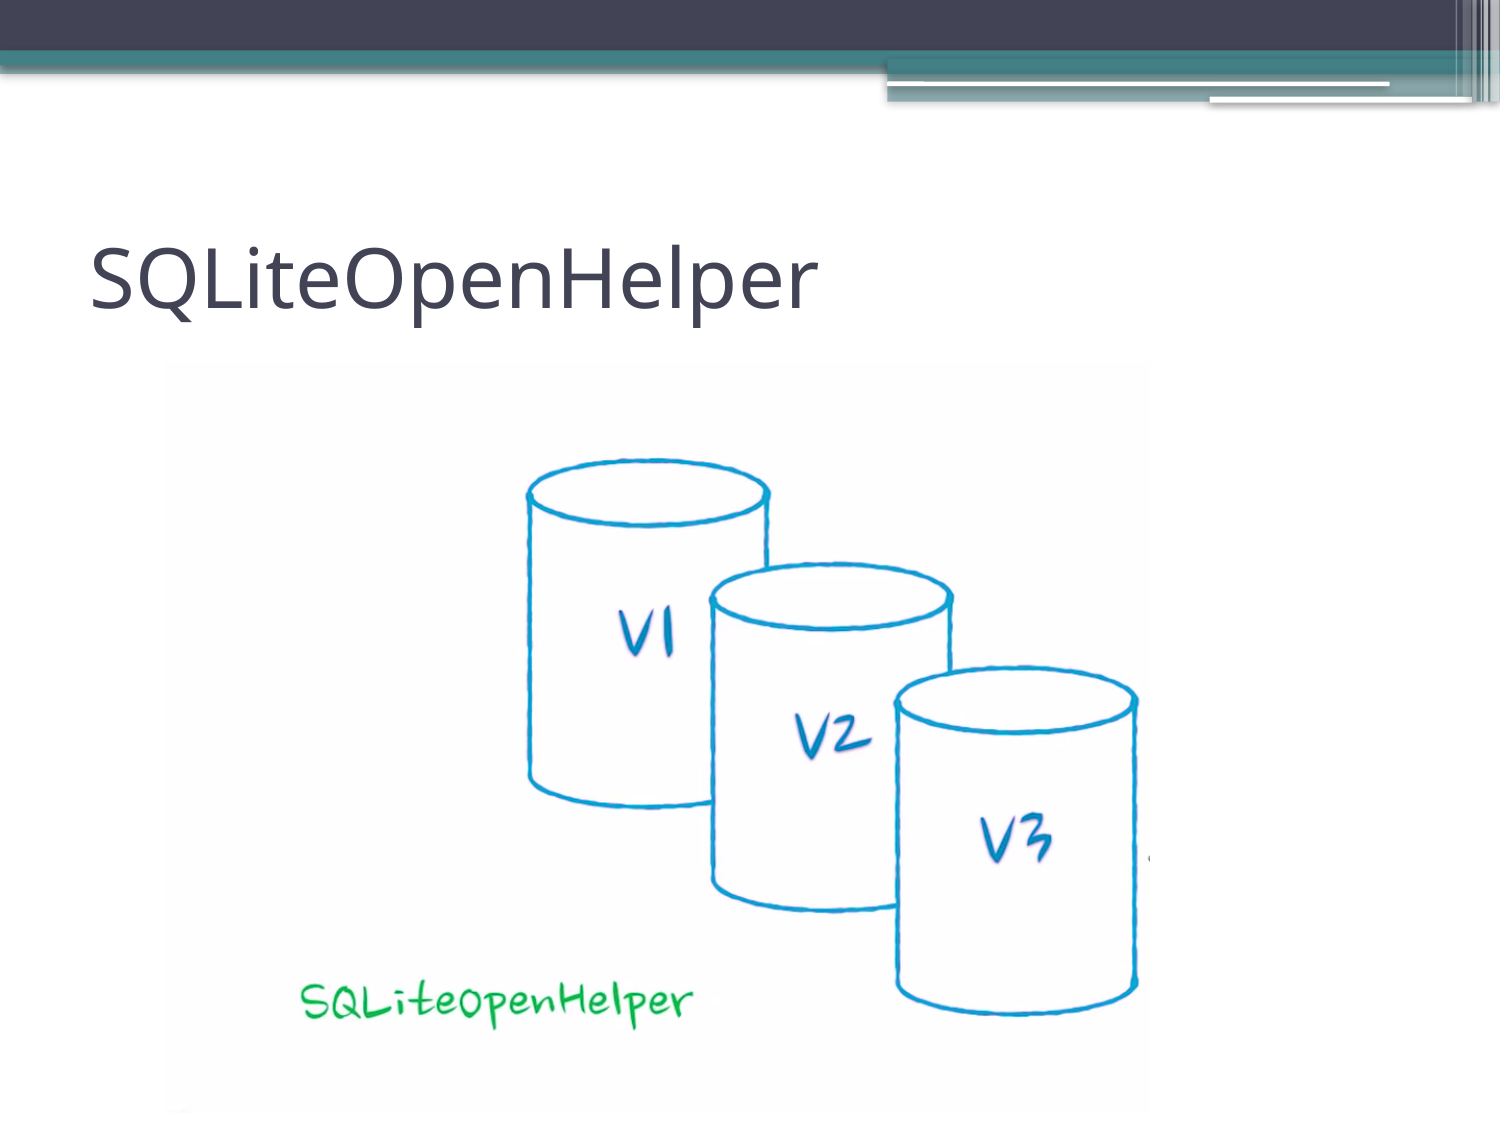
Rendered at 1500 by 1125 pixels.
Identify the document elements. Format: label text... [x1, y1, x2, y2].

picture [165, 362, 1151, 1113]
title SQLiteOpenHelper [75, 187, 1425, 363]
